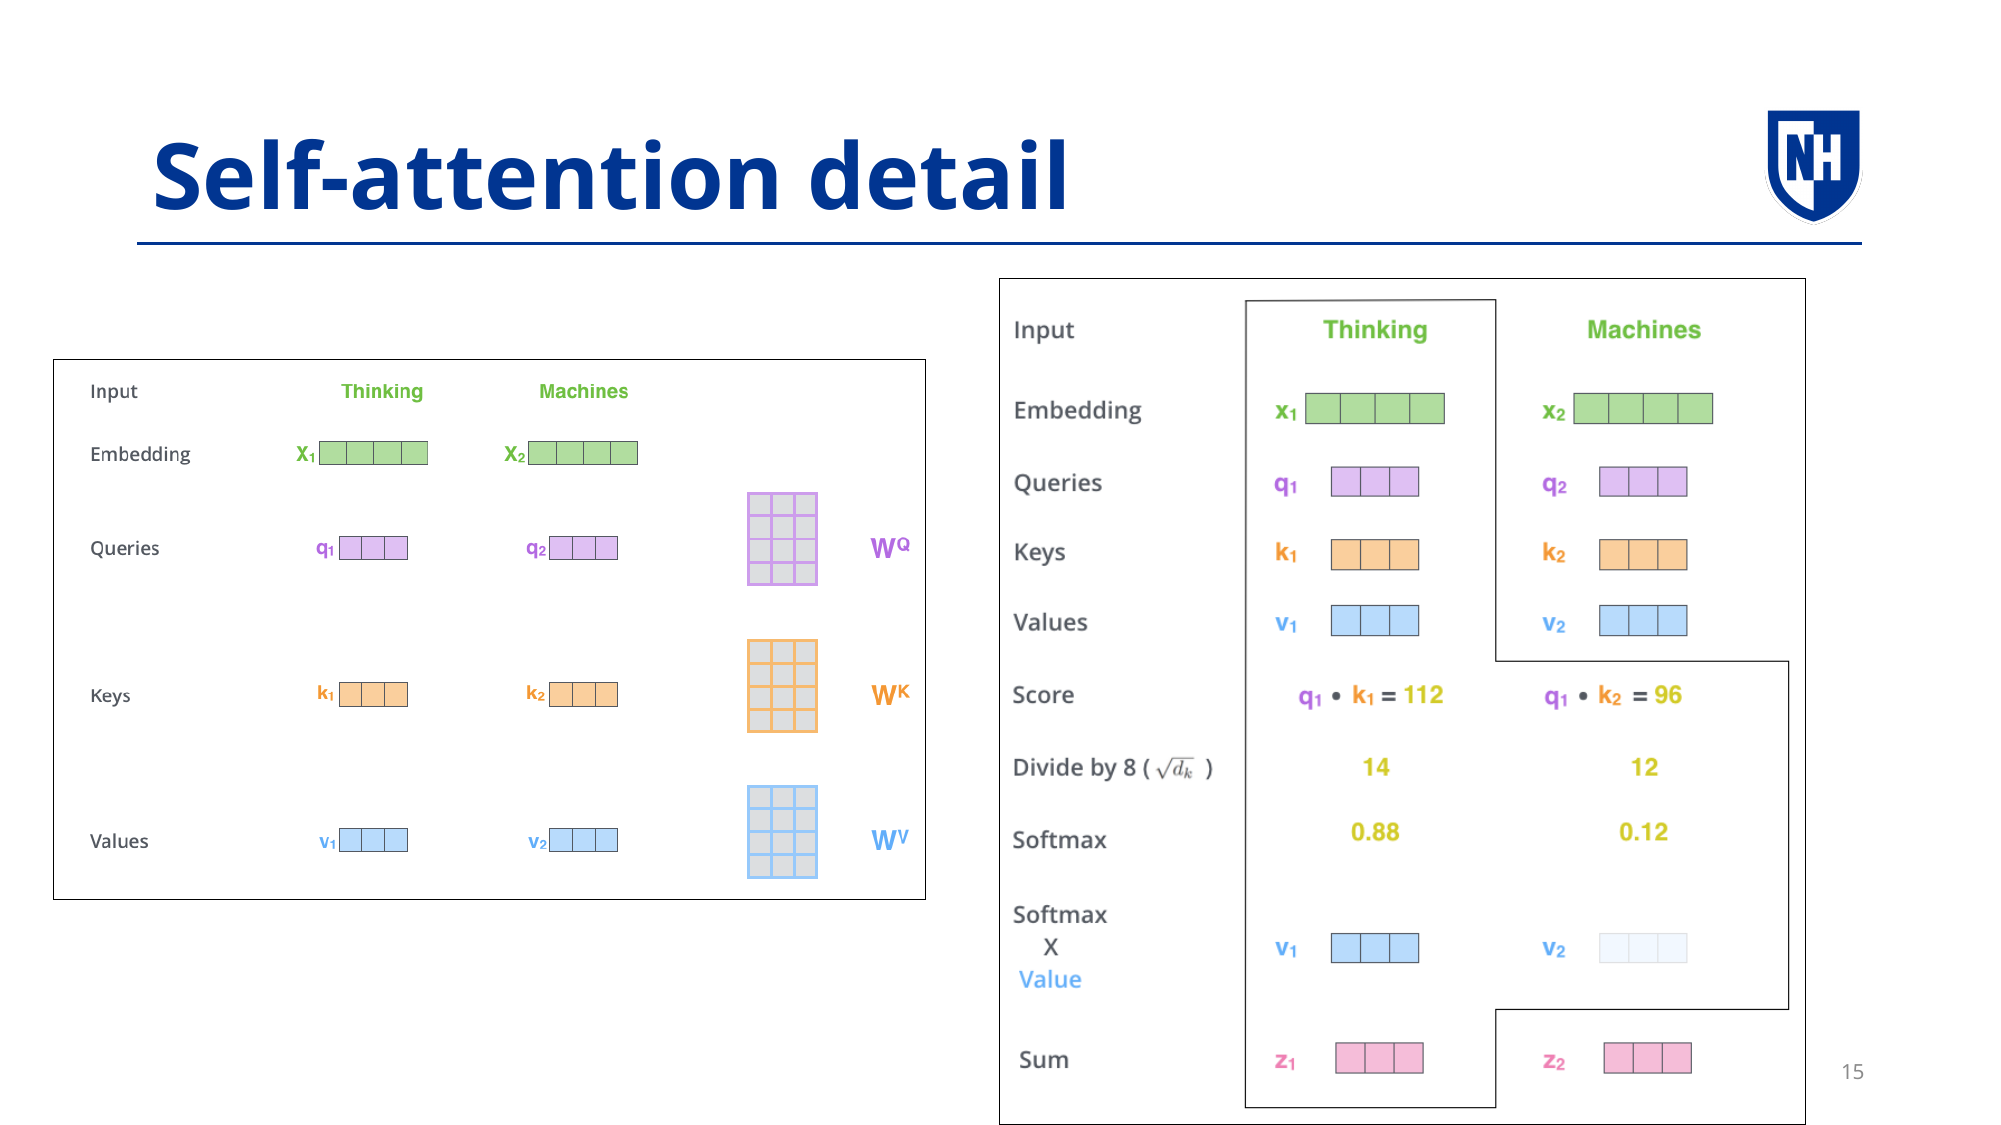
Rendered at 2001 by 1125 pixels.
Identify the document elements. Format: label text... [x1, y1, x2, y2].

picture [1765, 107, 1863, 237]
picture [999, 278, 1806, 1125]
slide_number 15 [1806, 1042, 1880, 1103]
title Self-attention detail [137, 92, 1765, 237]
picture [53, 359, 926, 900]
